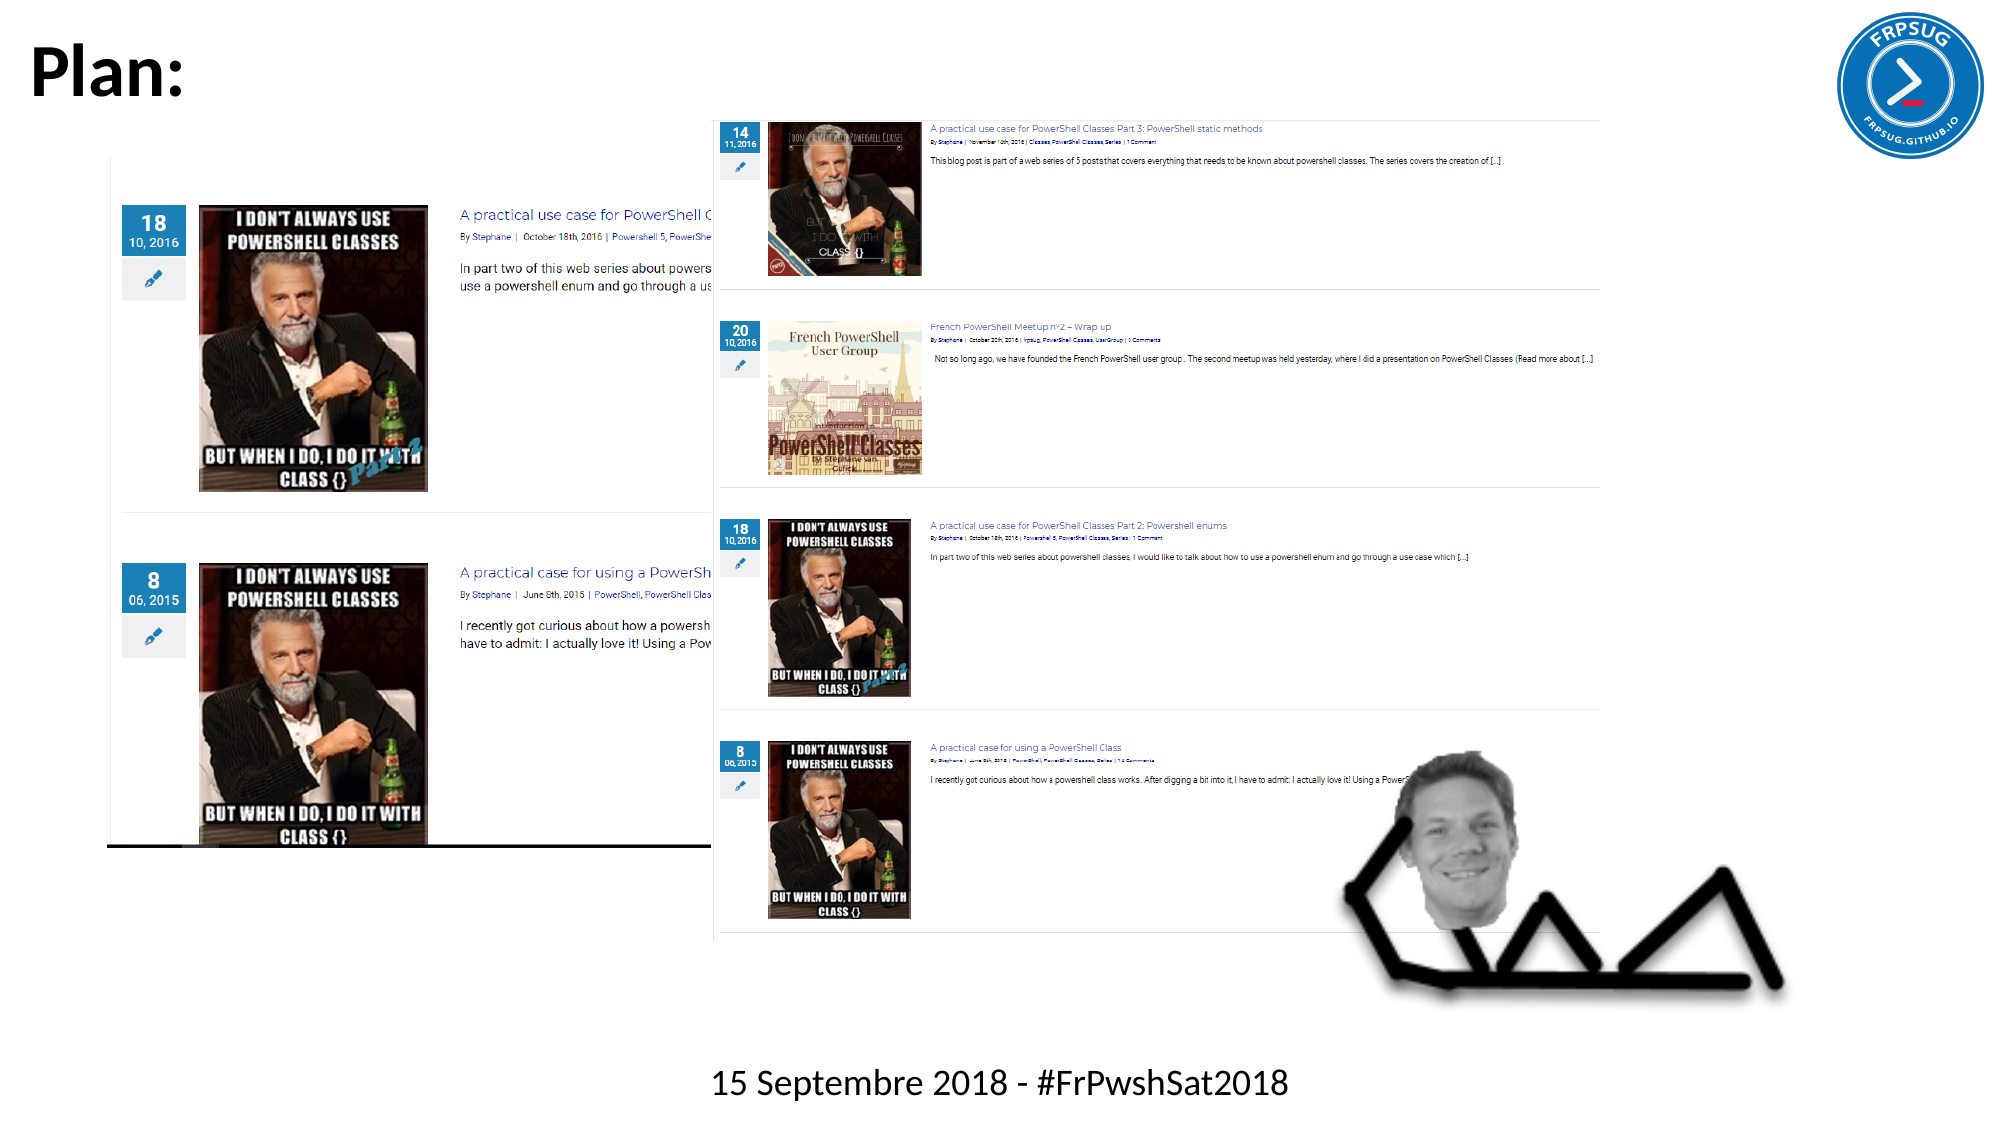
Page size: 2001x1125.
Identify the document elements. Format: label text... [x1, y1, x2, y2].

text_box 15 Septembre 2018 - #FrPwshSat2018 [0, 1049, 2000, 1125]
picture [107, 120, 1863, 1032]
picture [1836, 11, 1985, 160]
text_box Plan: [15, 14, 1719, 120]
